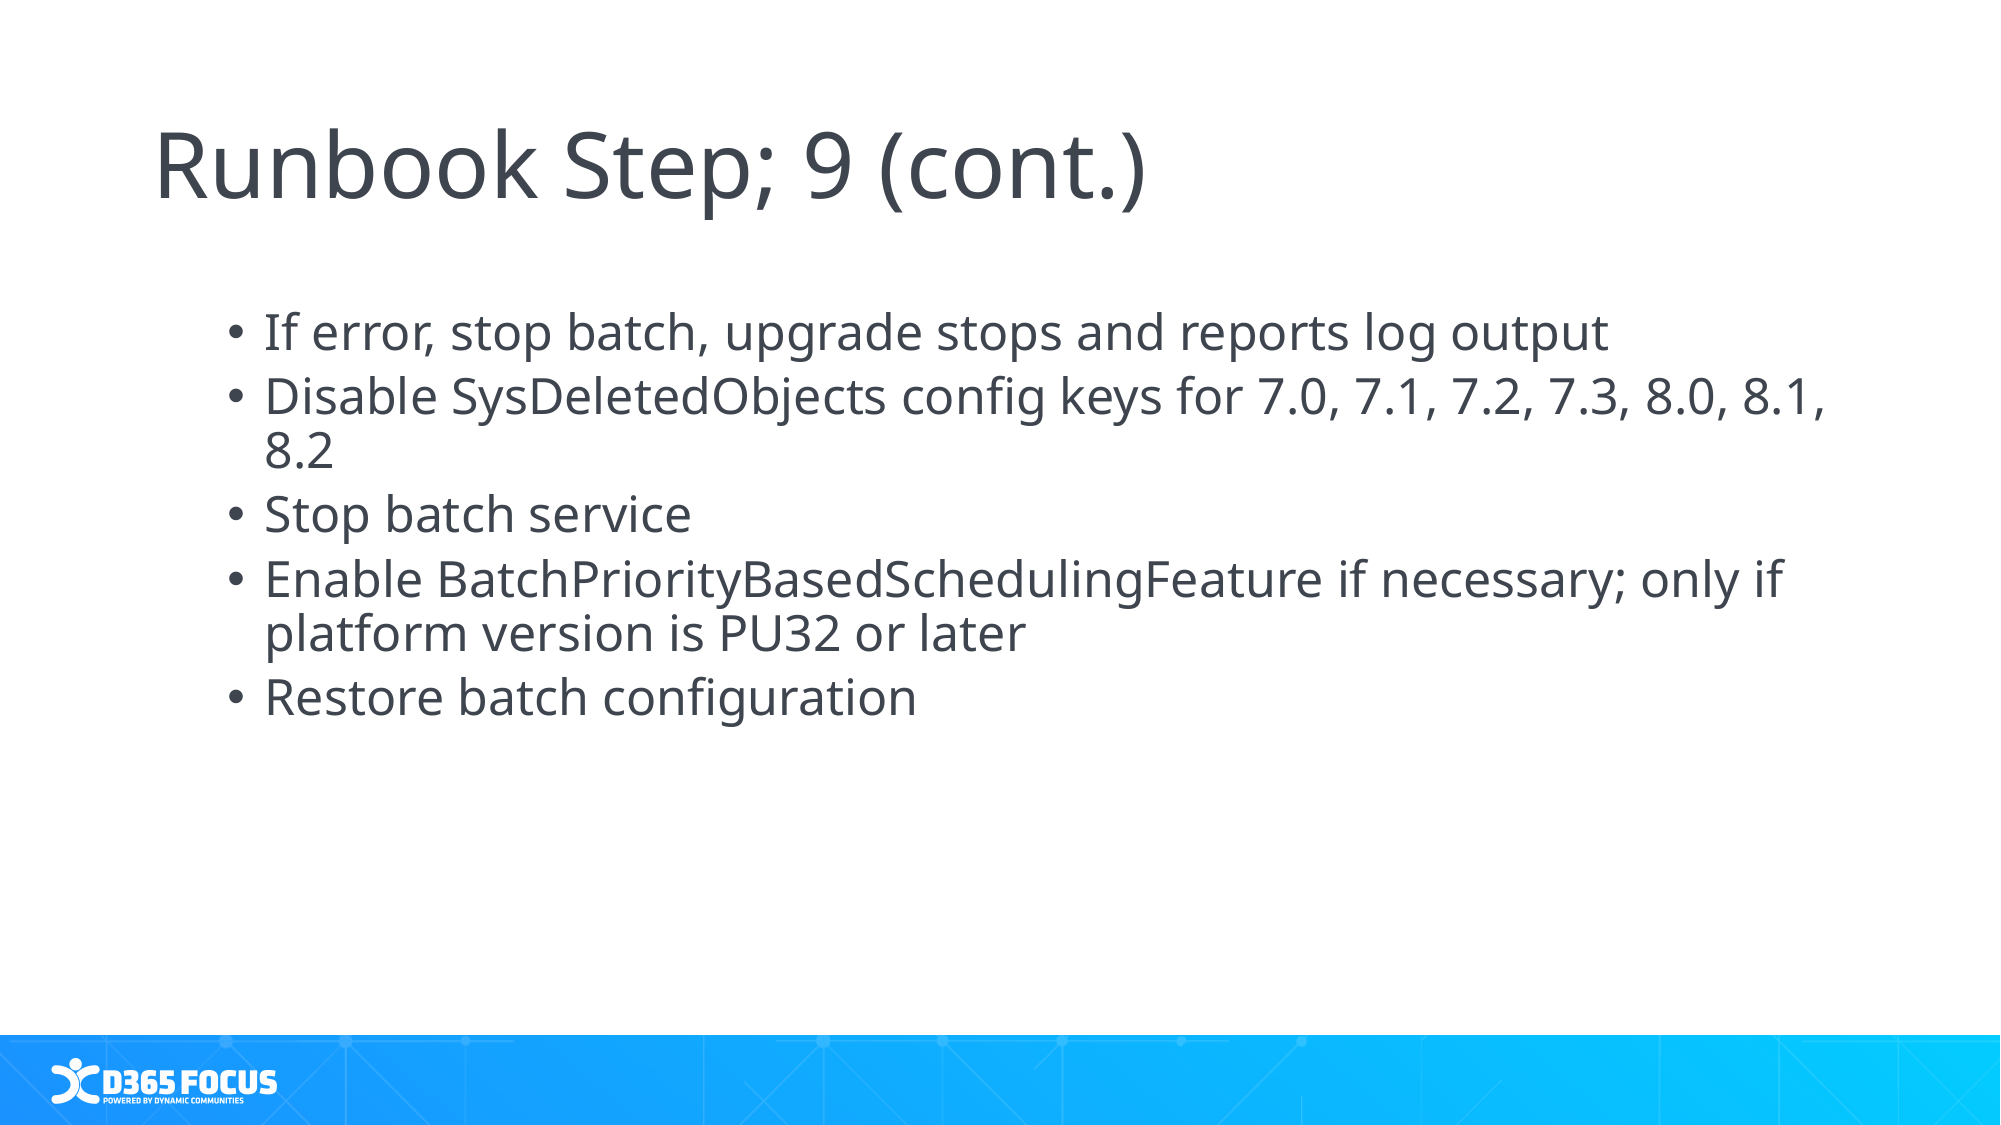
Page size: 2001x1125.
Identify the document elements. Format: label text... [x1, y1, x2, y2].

picture [1297, 1037, 1306, 1046]
picture [1057, 1035, 1067, 1125]
picture [0, 1035, 934, 1125]
picture [937, 1035, 948, 1125]
picture [1177, 1037, 1186, 1046]
title Runbook Step; 9 (cont.) [137, 59, 1863, 278]
list If error, stop batch, upgrade stops and reports log output Disable SysDeletedObjects config keys for 7.0, 7.1, 7.2, 7.3, 8.0, 8.1, 8.2 Stop batch service Enable BatchPriorityBasedSchedulingFeature if necessary; only if platform version is PU32 or later Restore batch configuration [137, 299, 1863, 1014]
